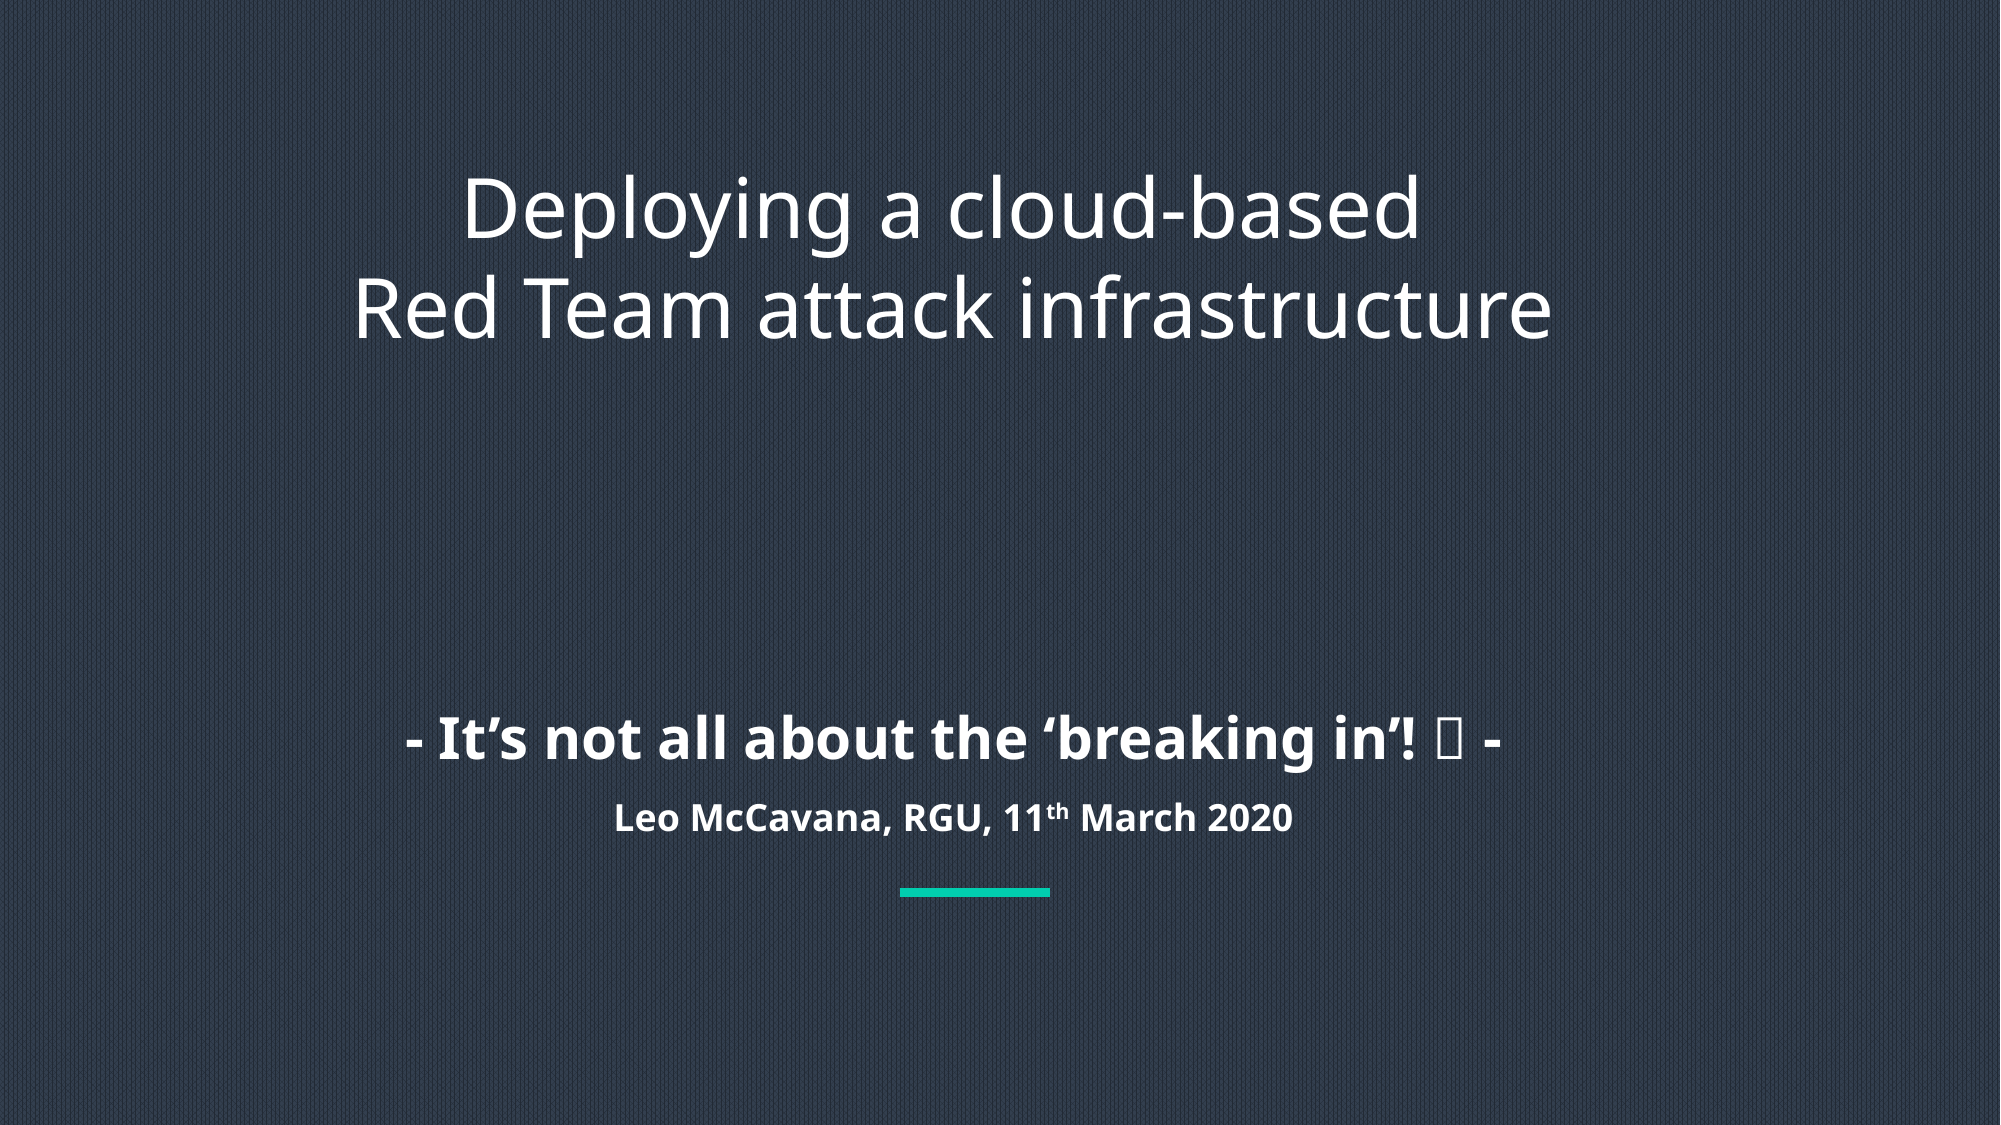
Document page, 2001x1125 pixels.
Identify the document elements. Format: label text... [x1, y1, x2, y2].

text_box - It’s not all about the ‘breaking in’!  - Leo McCavana, RGU, 11th March 2020 [390, 658, 1517, 914]
text_box Deploying a cloud-based Red Team attack infrastructure [336, 148, 1571, 363]
